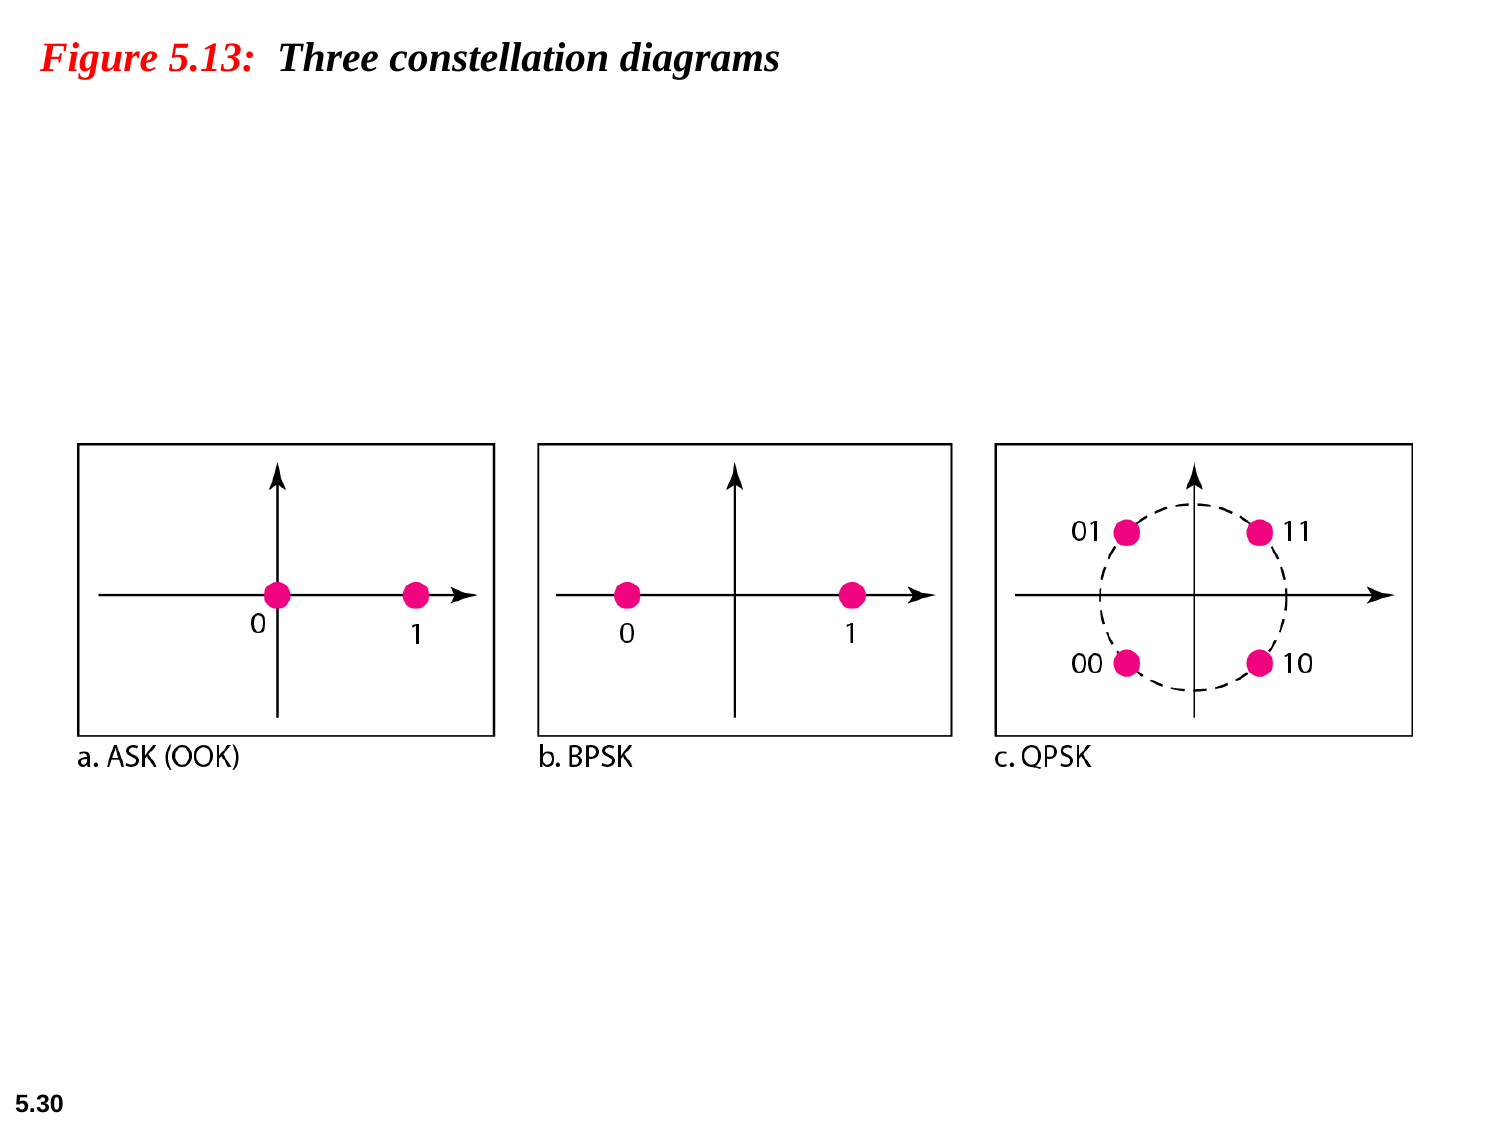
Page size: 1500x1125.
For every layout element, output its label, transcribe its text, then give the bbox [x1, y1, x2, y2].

text_box 5.30 [0, 1049, 313, 1125]
text_box Figure 5.13: Three constellation diagrams [24, 22, 1363, 87]
picture [77, 443, 1413, 776]
